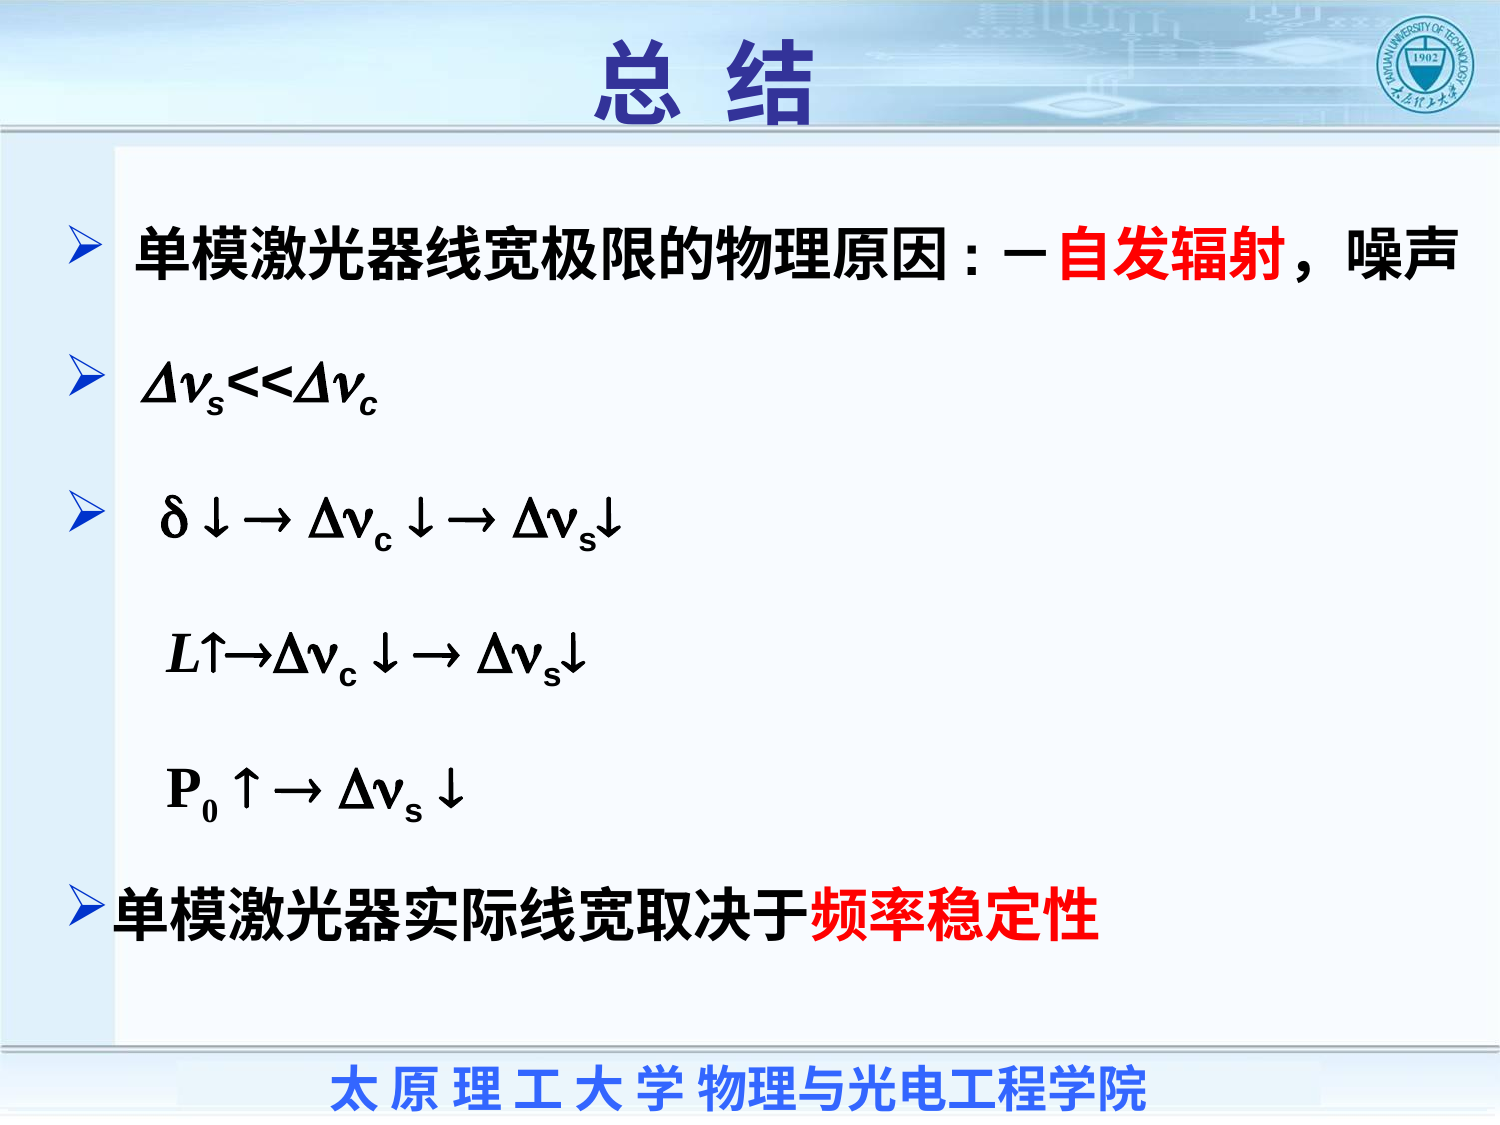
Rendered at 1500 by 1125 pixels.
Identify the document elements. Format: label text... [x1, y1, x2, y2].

picture [0, 0, 1500, 1123]
text_box 单模激光器线宽极限的物理原因:－自发辐射，噪声 Dns<<Dnc    c   s Lc   s P0   s  单模激光器实际线宽取决于频率稳定性 [49, 160, 1477, 956]
text_box 总 结 [29, 18, 1380, 157]
